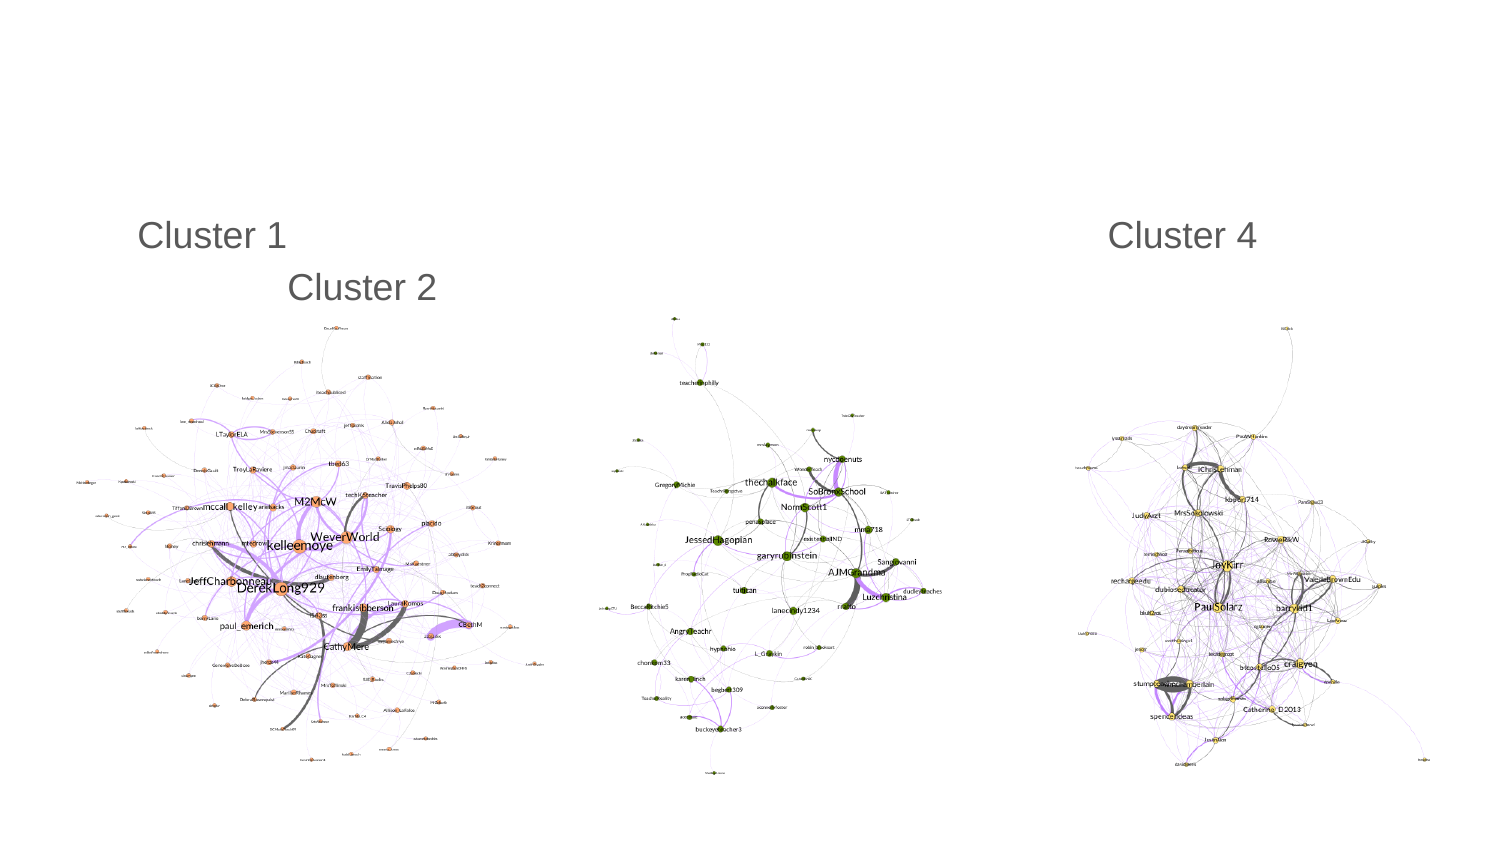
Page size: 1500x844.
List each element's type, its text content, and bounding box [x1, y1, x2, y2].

picture [1054, 299, 1443, 790]
list Cluster 4 [792, 189, 1449, 750]
picture [57, 312, 970, 777]
list Cluster 1 Cluster 2 [122, 189, 779, 317]
